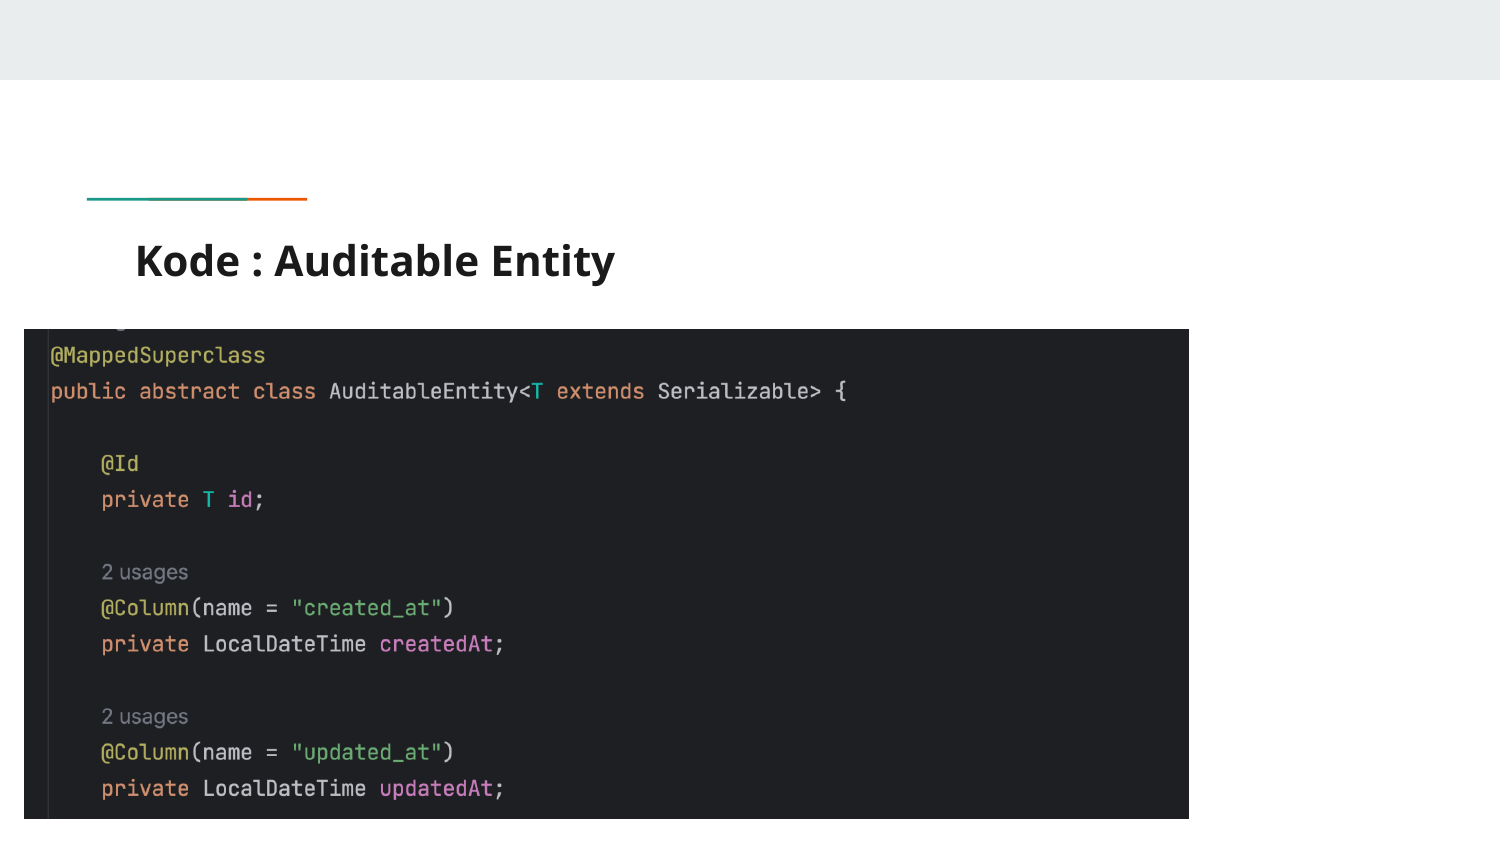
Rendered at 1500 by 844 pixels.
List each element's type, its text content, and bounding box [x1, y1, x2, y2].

picture [24, 328, 1189, 819]
title Kode : Auditable Entity [119, 216, 1381, 305]
